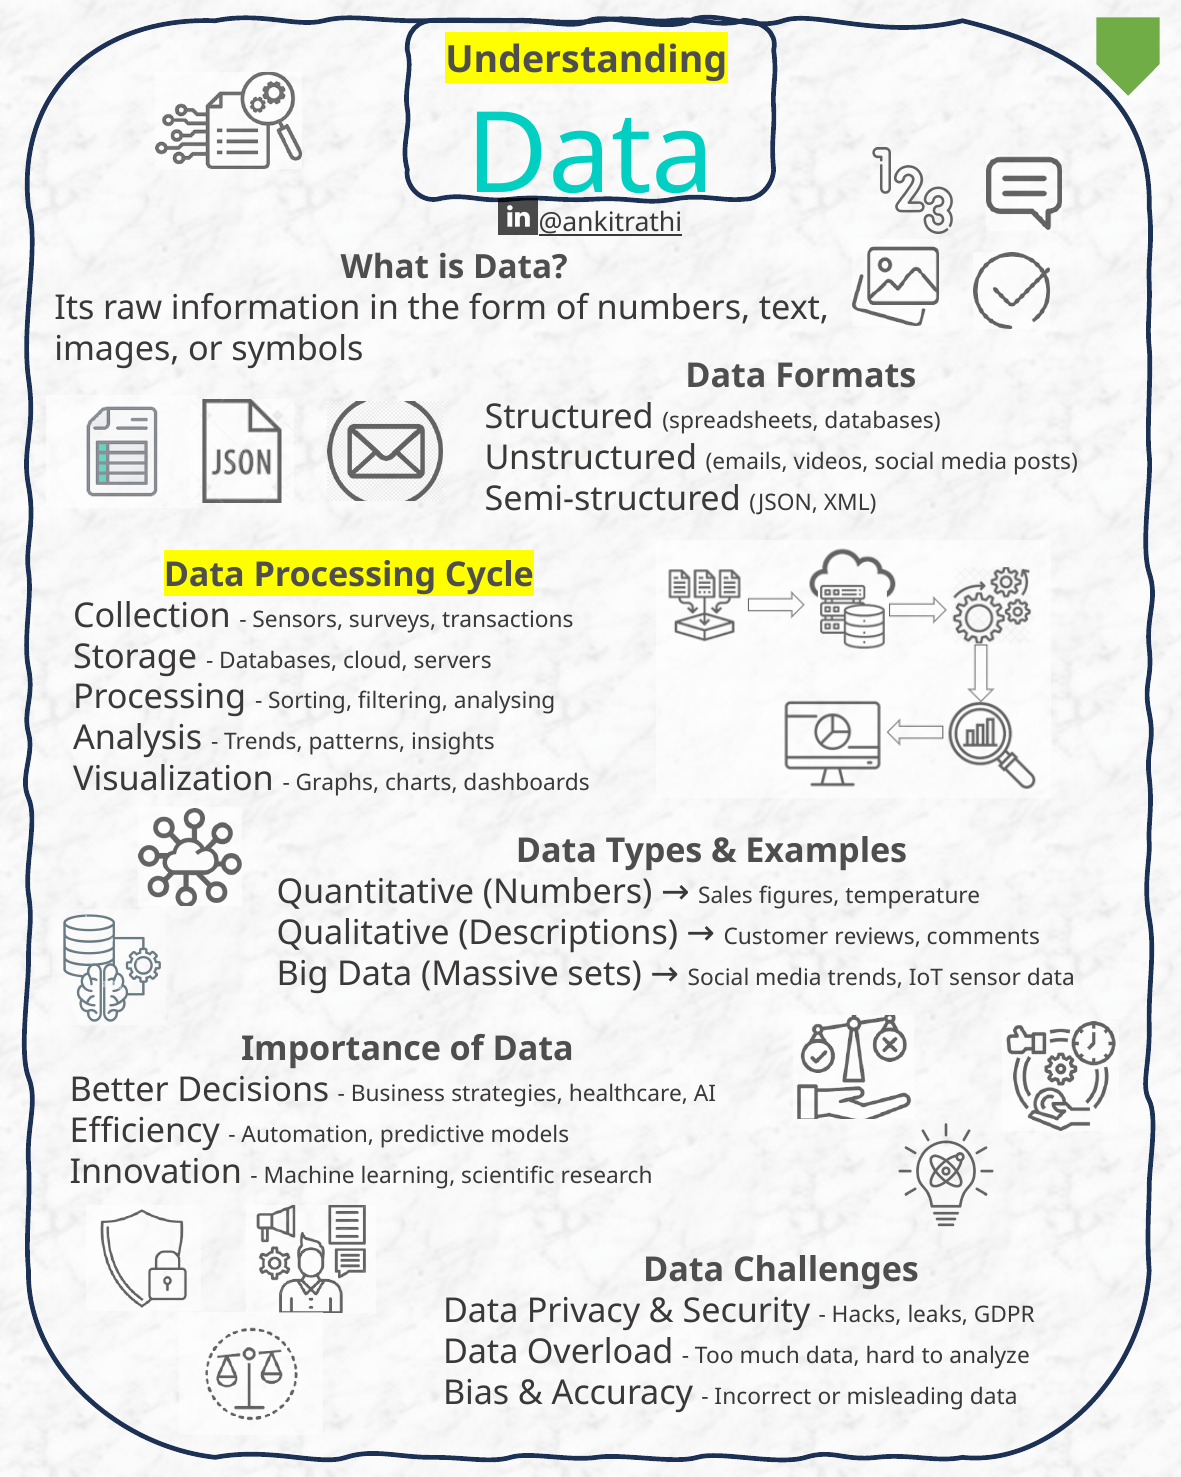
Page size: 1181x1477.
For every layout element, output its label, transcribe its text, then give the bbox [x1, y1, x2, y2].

picture [52, 909, 166, 1025]
text_box [403, 119, 407, 180]
picture [656, 540, 1051, 798]
picture [46, 394, 294, 508]
picture [155, 72, 302, 169]
picture [86, 1205, 201, 1311]
picture [793, 1015, 1119, 1235]
text_box Data Formats Structured (spreadsheets, databases) Unstructured (emails, videos, social media posts) Semi-structured (JSON, XML) [471, 346, 1131, 524]
text_box [1095, 16, 1161, 98]
text_box Data Challenges Data Privacy & Security - Hacks, leaks, GDPR Data Overload - Too much data, hard to analyze Bias & Accuracy - Incorrect or misleading data [428, 1240, 1134, 1419]
picture [138, 807, 242, 906]
text_box What is Data? Its raw information in the form of numbers, text, images, or symbols [39, 237, 869, 375]
picture [869, 147, 956, 234]
picture [498, 198, 538, 235]
text_box Importance of Data Better Decisions - Business strategies, healthcare, AI Efficiency - Automation, predictive models Innovation - Machine learning, scientific research [54, 1018, 760, 1198]
picture [327, 401, 443, 501]
picture [179, 1205, 376, 1435]
text_box @ankitrathi [523, 197, 700, 245]
text_box Data Types & Examples Quantitative (Numbers) → Sales figures, temperature Qualitative (Descriptions) → Customer reviews, comments Big Data (Massive sets) → Social media trends, IoT sensor data [261, 821, 1161, 1000]
text_box Understanding Data [407, 27, 774, 222]
picture [973, 252, 1050, 329]
text_box Data Processing Cycle Collection - Sensors, surveys, transactions Storage - Databases, cloud, servers Processing - Sorting, filtering, analysing Analysis - Trends, patterns, insights Visualization - Graphs, charts, dashboards [58, 544, 639, 805]
text_box [414, 17, 767, 27]
picture [852, 239, 939, 326]
picture [986, 155, 1062, 231]
